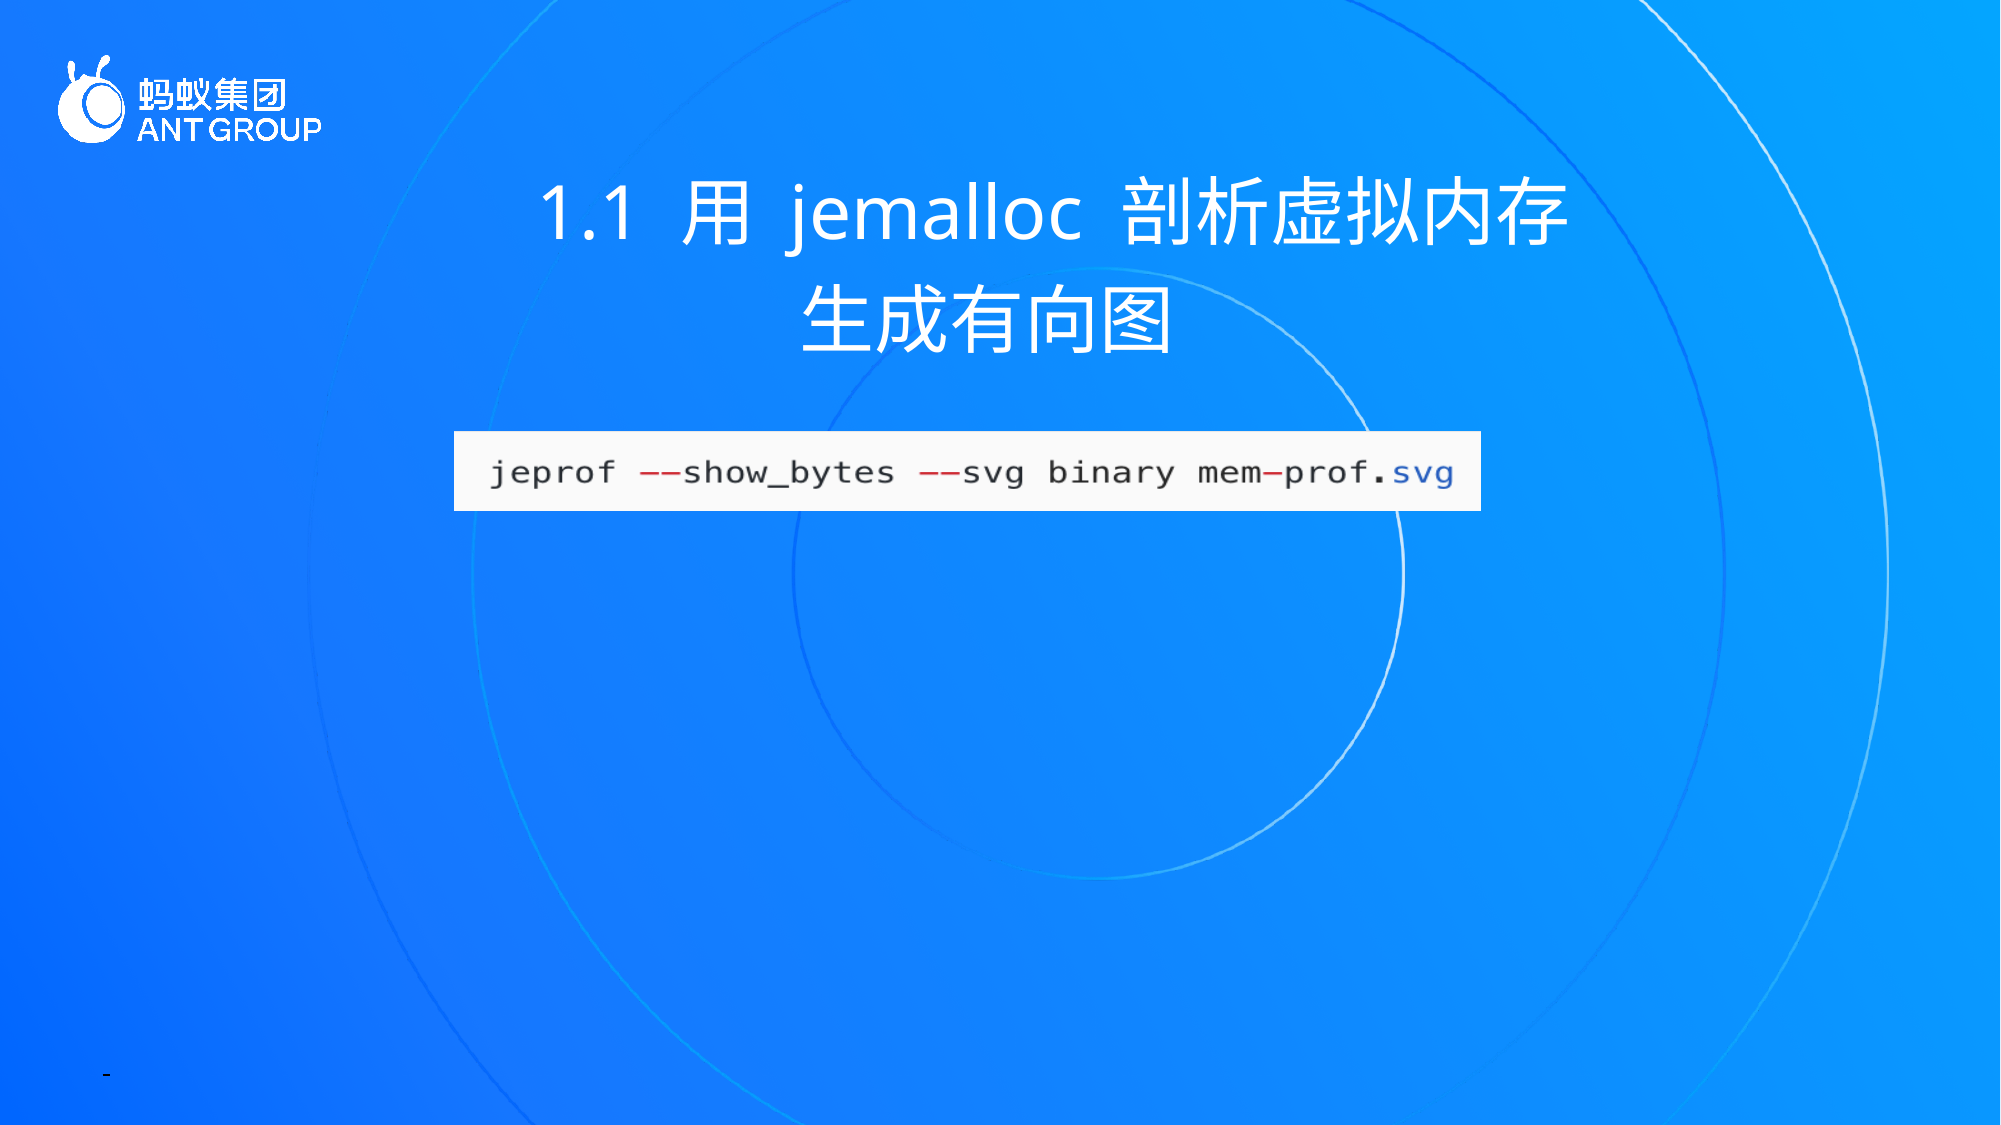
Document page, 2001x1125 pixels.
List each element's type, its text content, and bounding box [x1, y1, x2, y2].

text_box [1125, 278, 1792, 608]
text_box 生成有向图 [709, 265, 1756, 370]
picture [0, 0, 2001, 1125]
text_box 1.1 用 jemalloc 剖析虚拟内存 [446, 157, 1589, 262]
